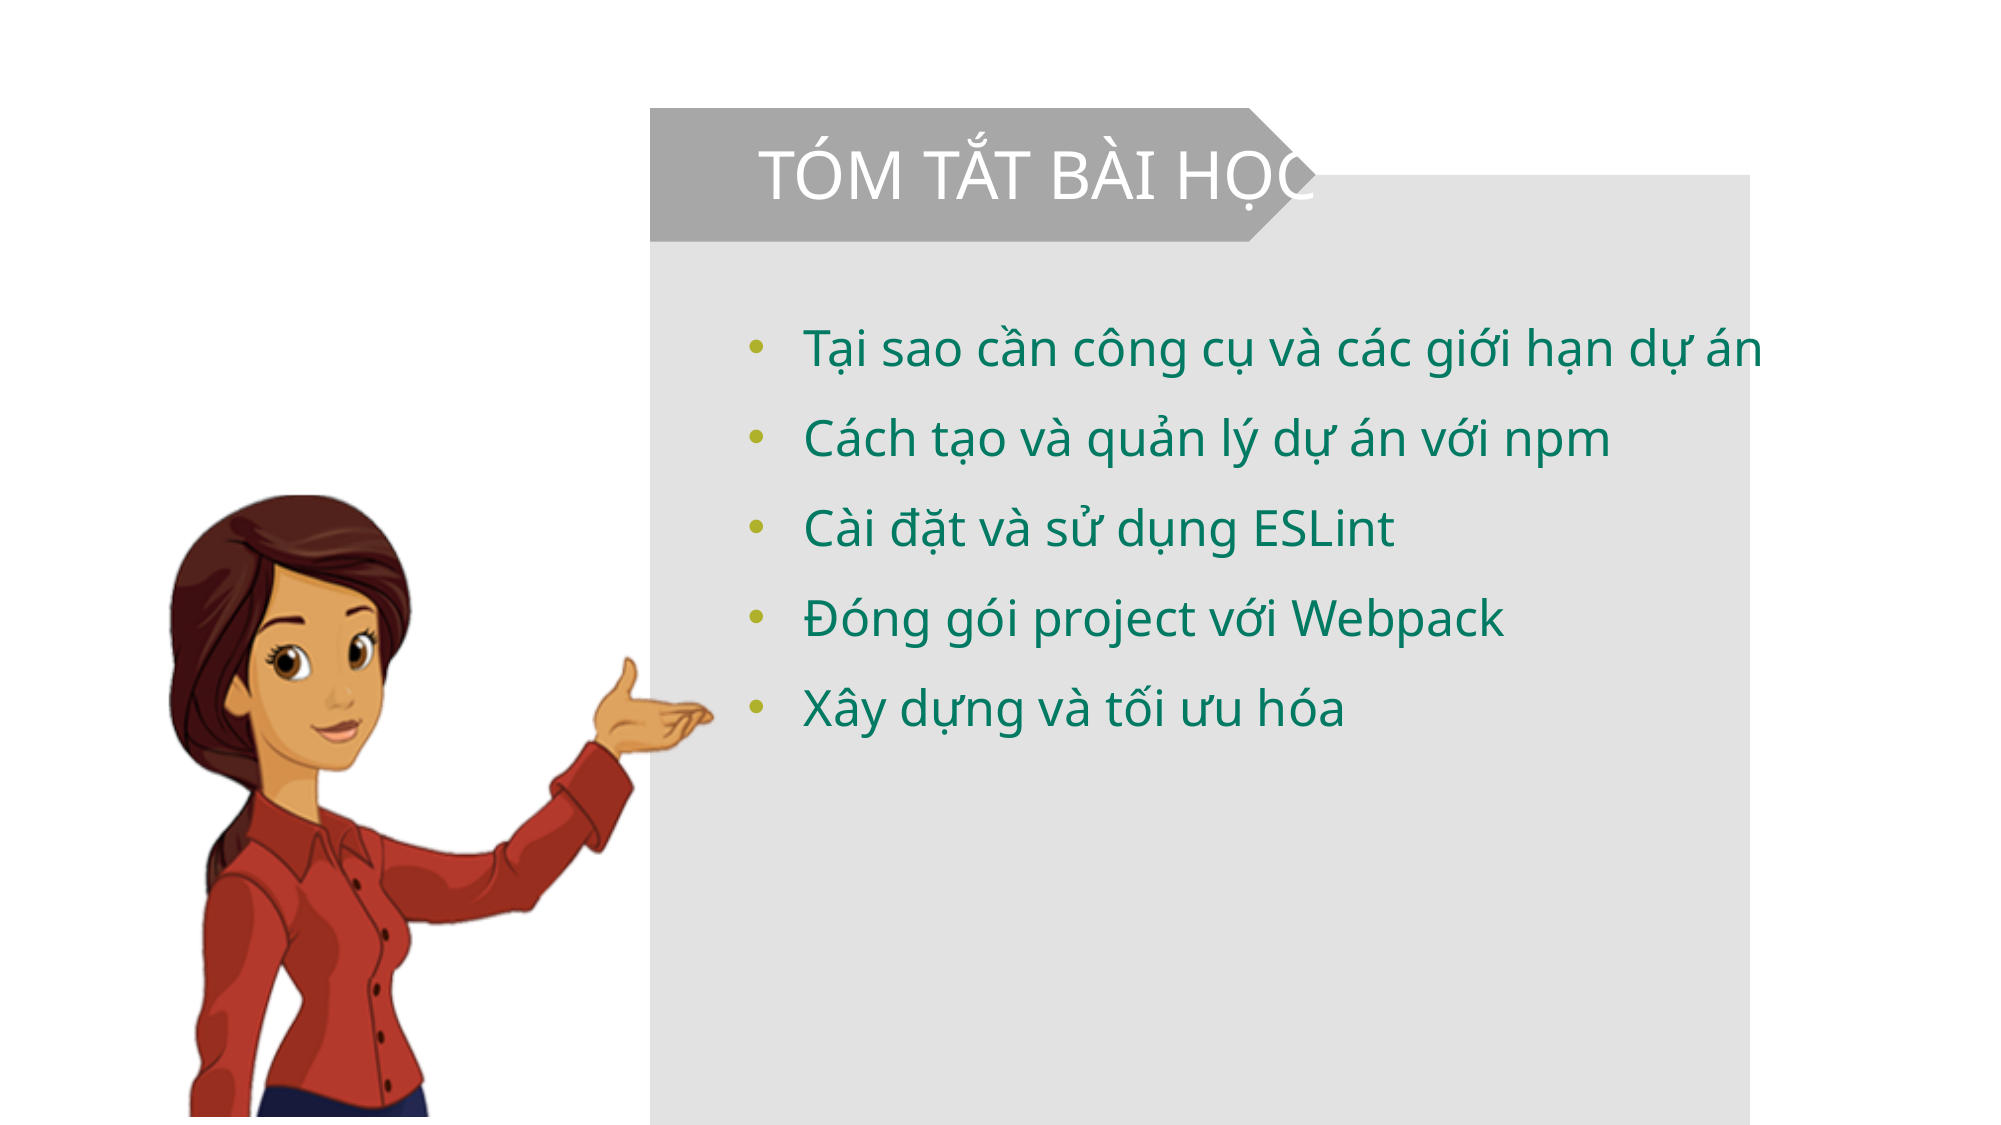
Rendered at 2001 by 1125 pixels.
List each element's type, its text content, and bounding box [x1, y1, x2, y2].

text_box [650, 174, 1750, 1125]
list Tại sao cần công cụ và các giới hạn dự án Cách tạo và quản lý dự án với npm Cài đặt và sử dụng ESLint Đóng gói project với Webpack Xây dựng và tối ưu hóa [740, 279, 1787, 1092]
title Tóm tắt bài học [750, 124, 1358, 225]
picture [161, 491, 724, 1117]
text_box [650, 108, 1266, 242]
